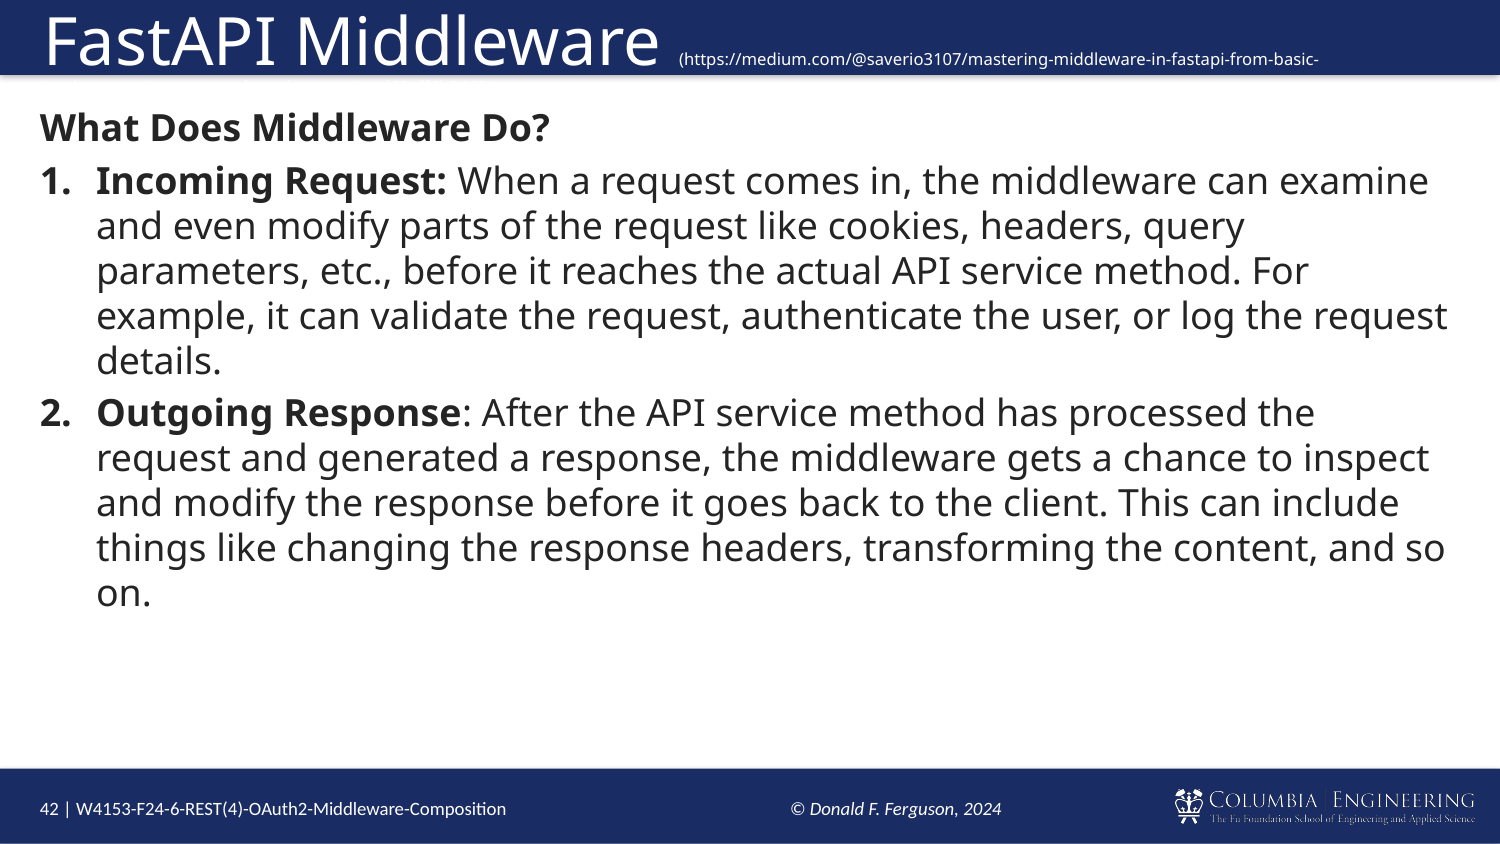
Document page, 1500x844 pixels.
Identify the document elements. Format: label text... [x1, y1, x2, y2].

title FastAPI Middleware (https://medium.com/@saverio3107/mastering-middleware-in-fastapi-from-basic-implementation-to-route-based-strategies-d62eff6b5463) [28, 0, 1450, 73]
list What Does Middleware Do? Incoming Request: When a request comes in, the middleware can examine and even modify parts of the request like cookies, headers, query parameters, etc., before it reaches the actual API service method. For example, it can validate the request, authenticate the user, or log the request details. Outgoing Response: After the API service method has processed the request and generated a response, the middleware gets a chance to inspect and modify the response before it goes back to the client. This can include things like changing the response headers, transforming the content, and so on. [24, 96, 1475, 760]
